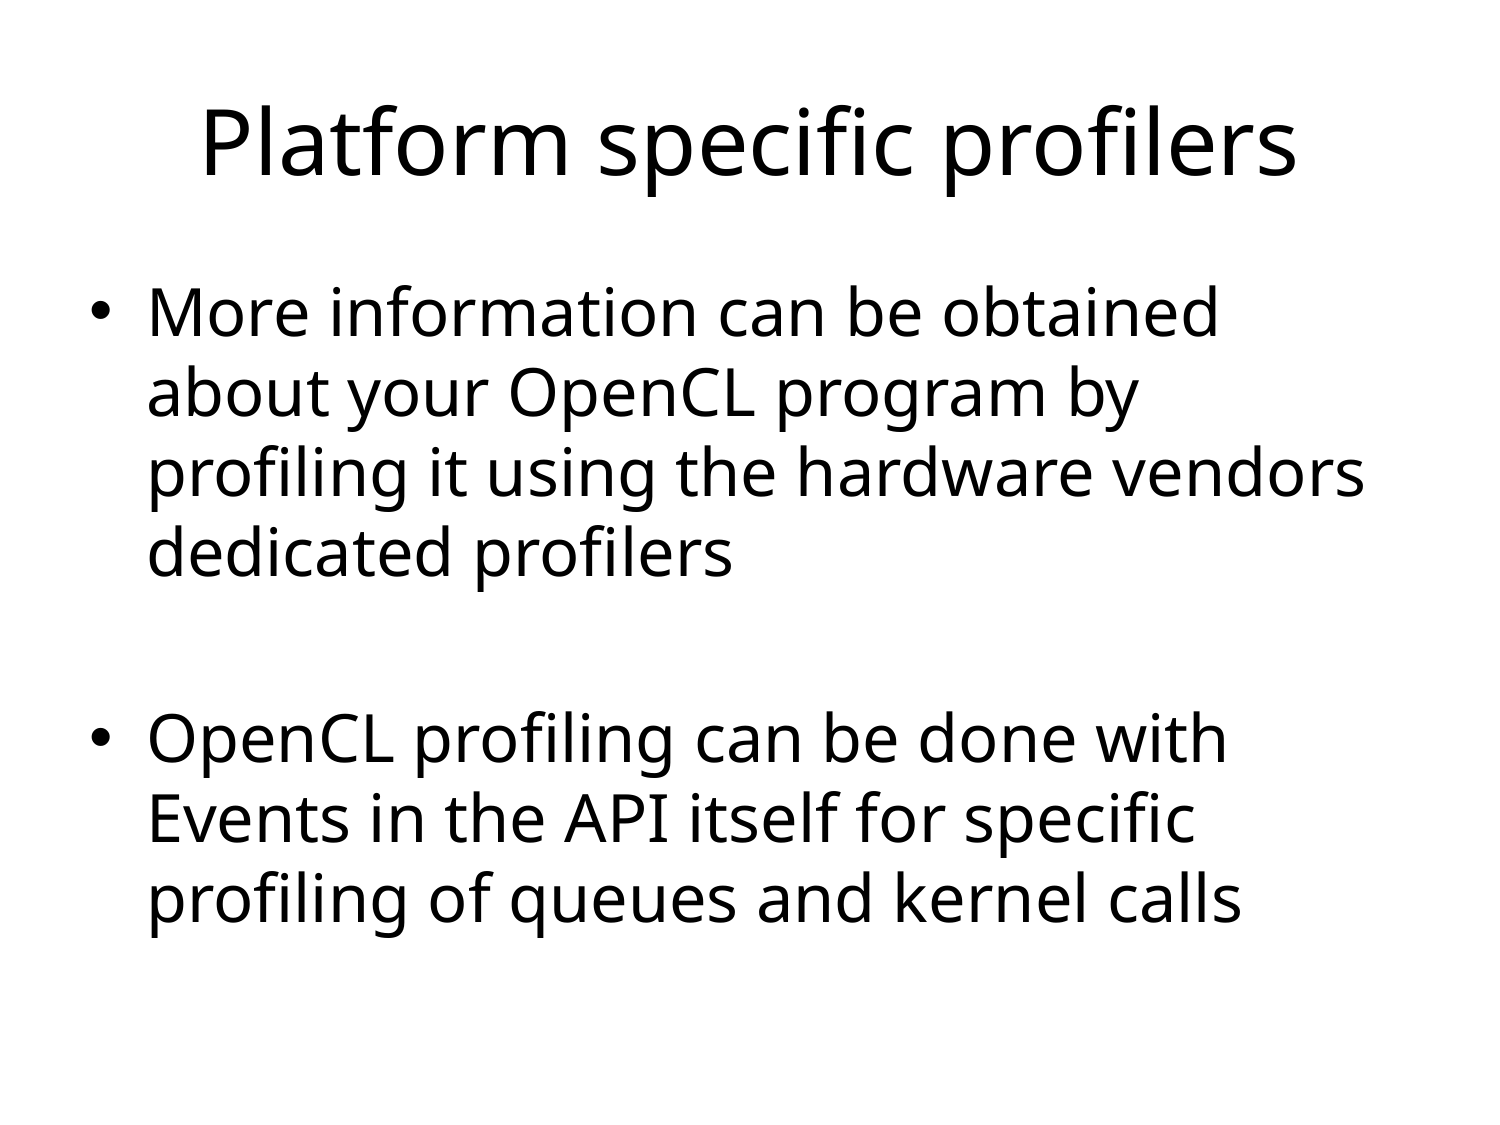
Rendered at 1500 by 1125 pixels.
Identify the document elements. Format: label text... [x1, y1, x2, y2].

text_box More information can be obtained about your OpenCL program by profiling it using the hardware vendors dedicated profilers OpenCL profiling can be done with Events in the API itself for specific profiling of queues and kernel calls [74, 262, 1425, 1005]
text_box Platform specific profilers [74, 45, 1425, 233]
